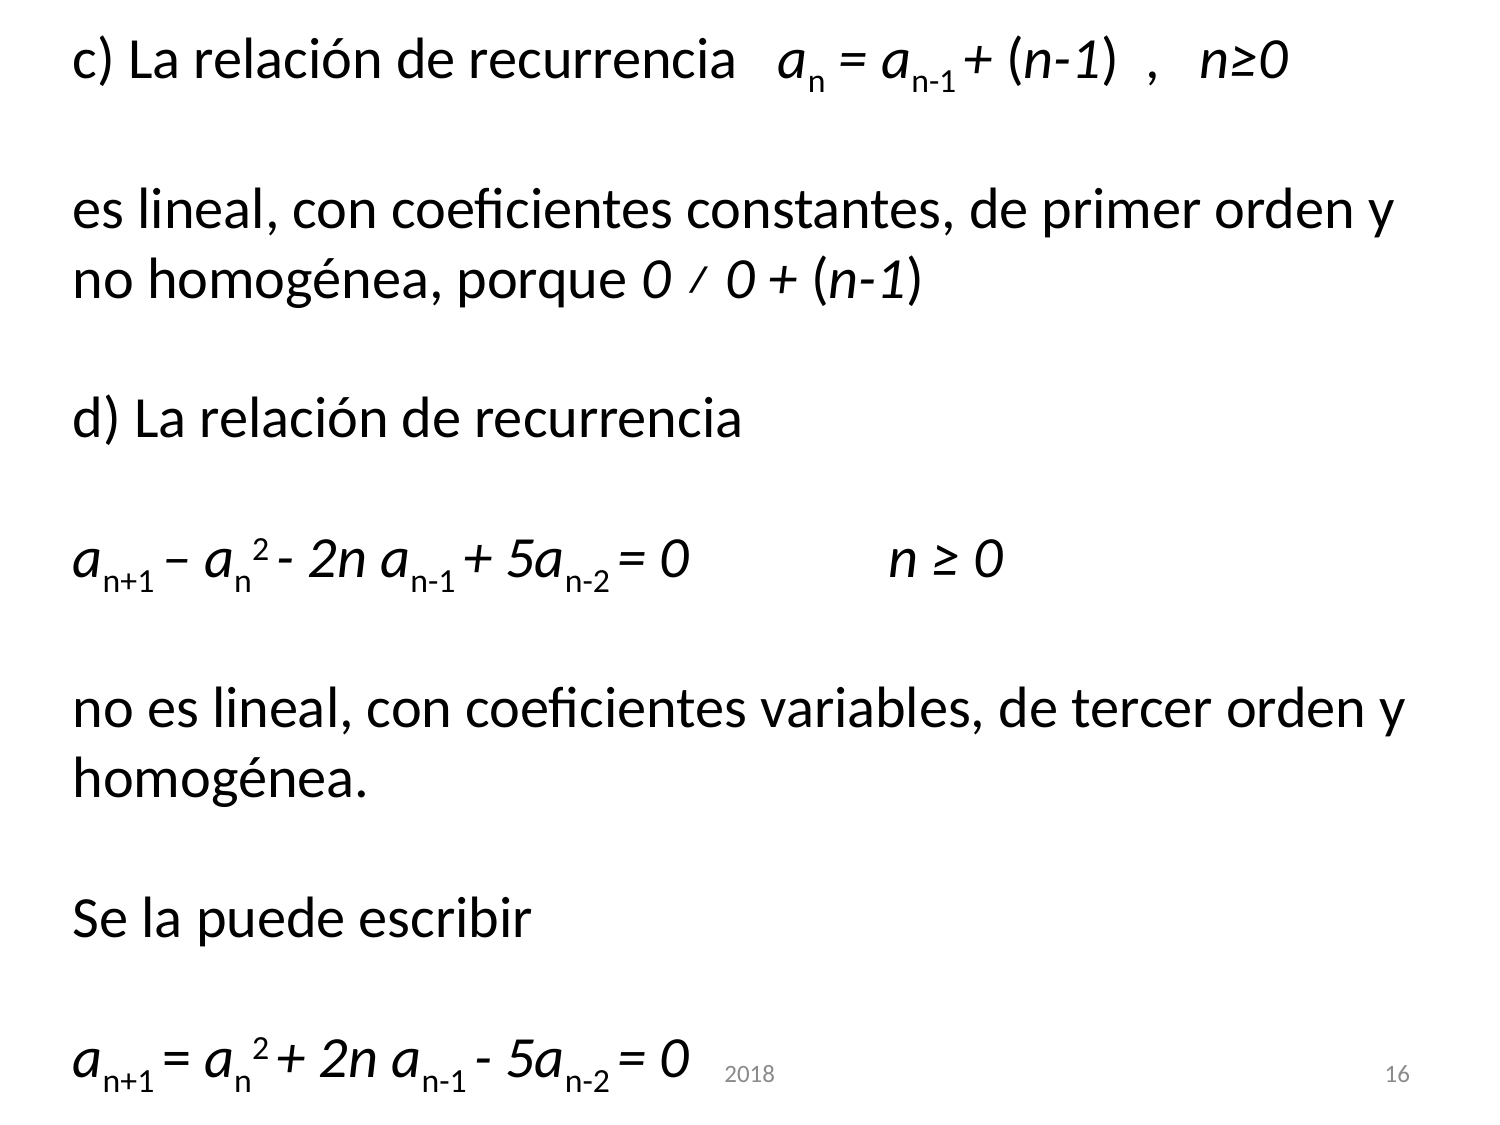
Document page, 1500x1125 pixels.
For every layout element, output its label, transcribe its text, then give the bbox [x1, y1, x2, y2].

text_box c) La relación de recurrencia an = an-1 + (n-1) , n≥0 es lineal, con coeficientes constantes, de primer orden y no homogénea, porque 0 ≠ 0 + (n-1) d) La relación de recurrencia an+1 – an2 - 2n an-1 + 5an-2 = 0 n ≥ 0 no es lineal, con coeficientes variables, de tercer orden y homogénea. Se la puede escribir an+1 = an2 + 2n an-1 - 5an-2 = 0 [57, 12, 1464, 1107]
slide_number 16 [1074, 1042, 1425, 1103]
footer 2018 [512, 1042, 988, 1103]
